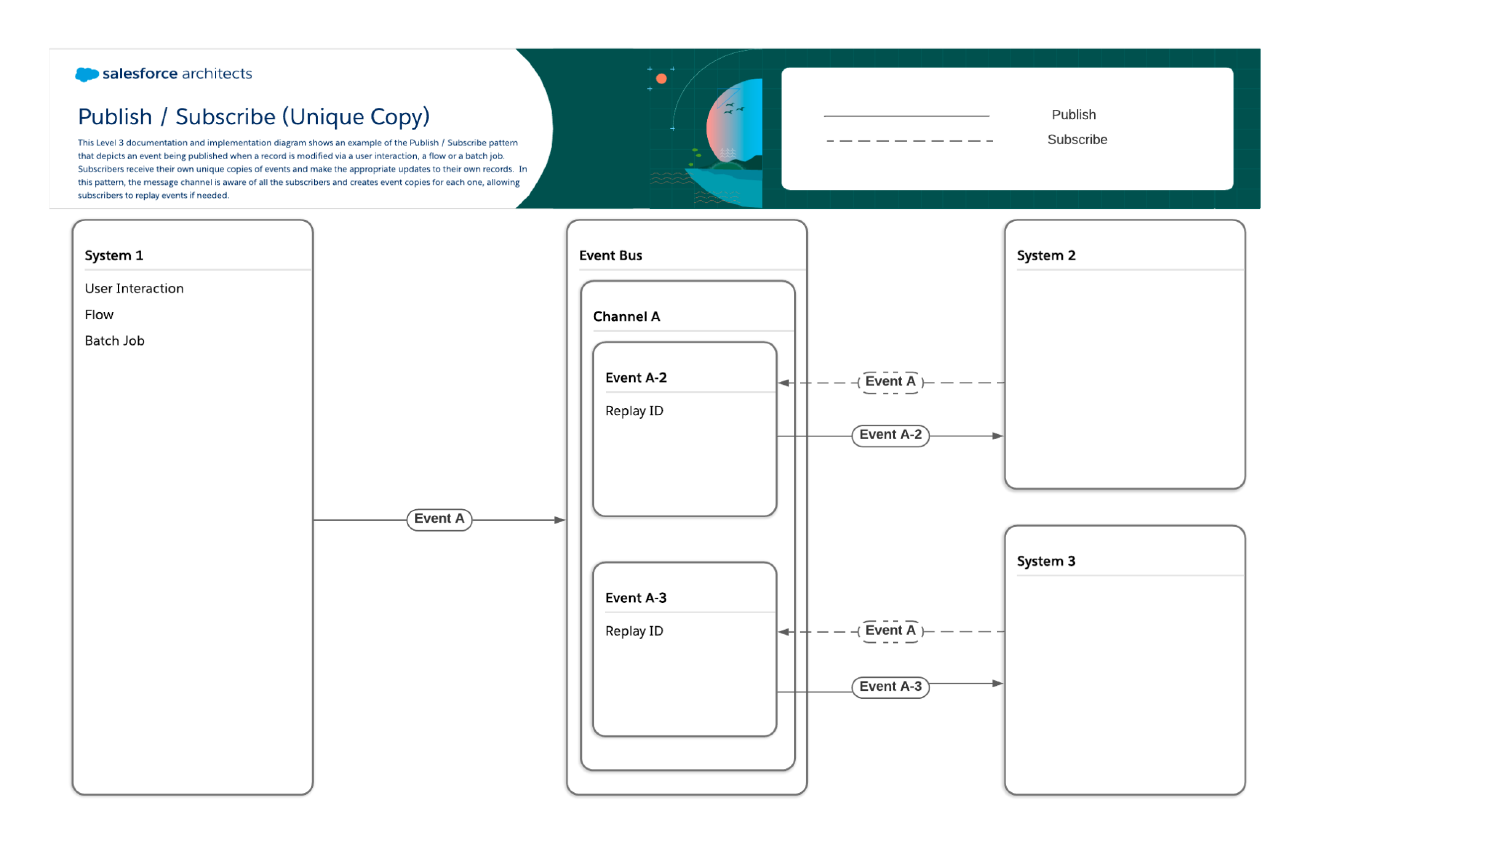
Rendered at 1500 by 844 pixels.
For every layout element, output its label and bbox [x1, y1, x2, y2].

picture [24, 24, 1284, 819]
